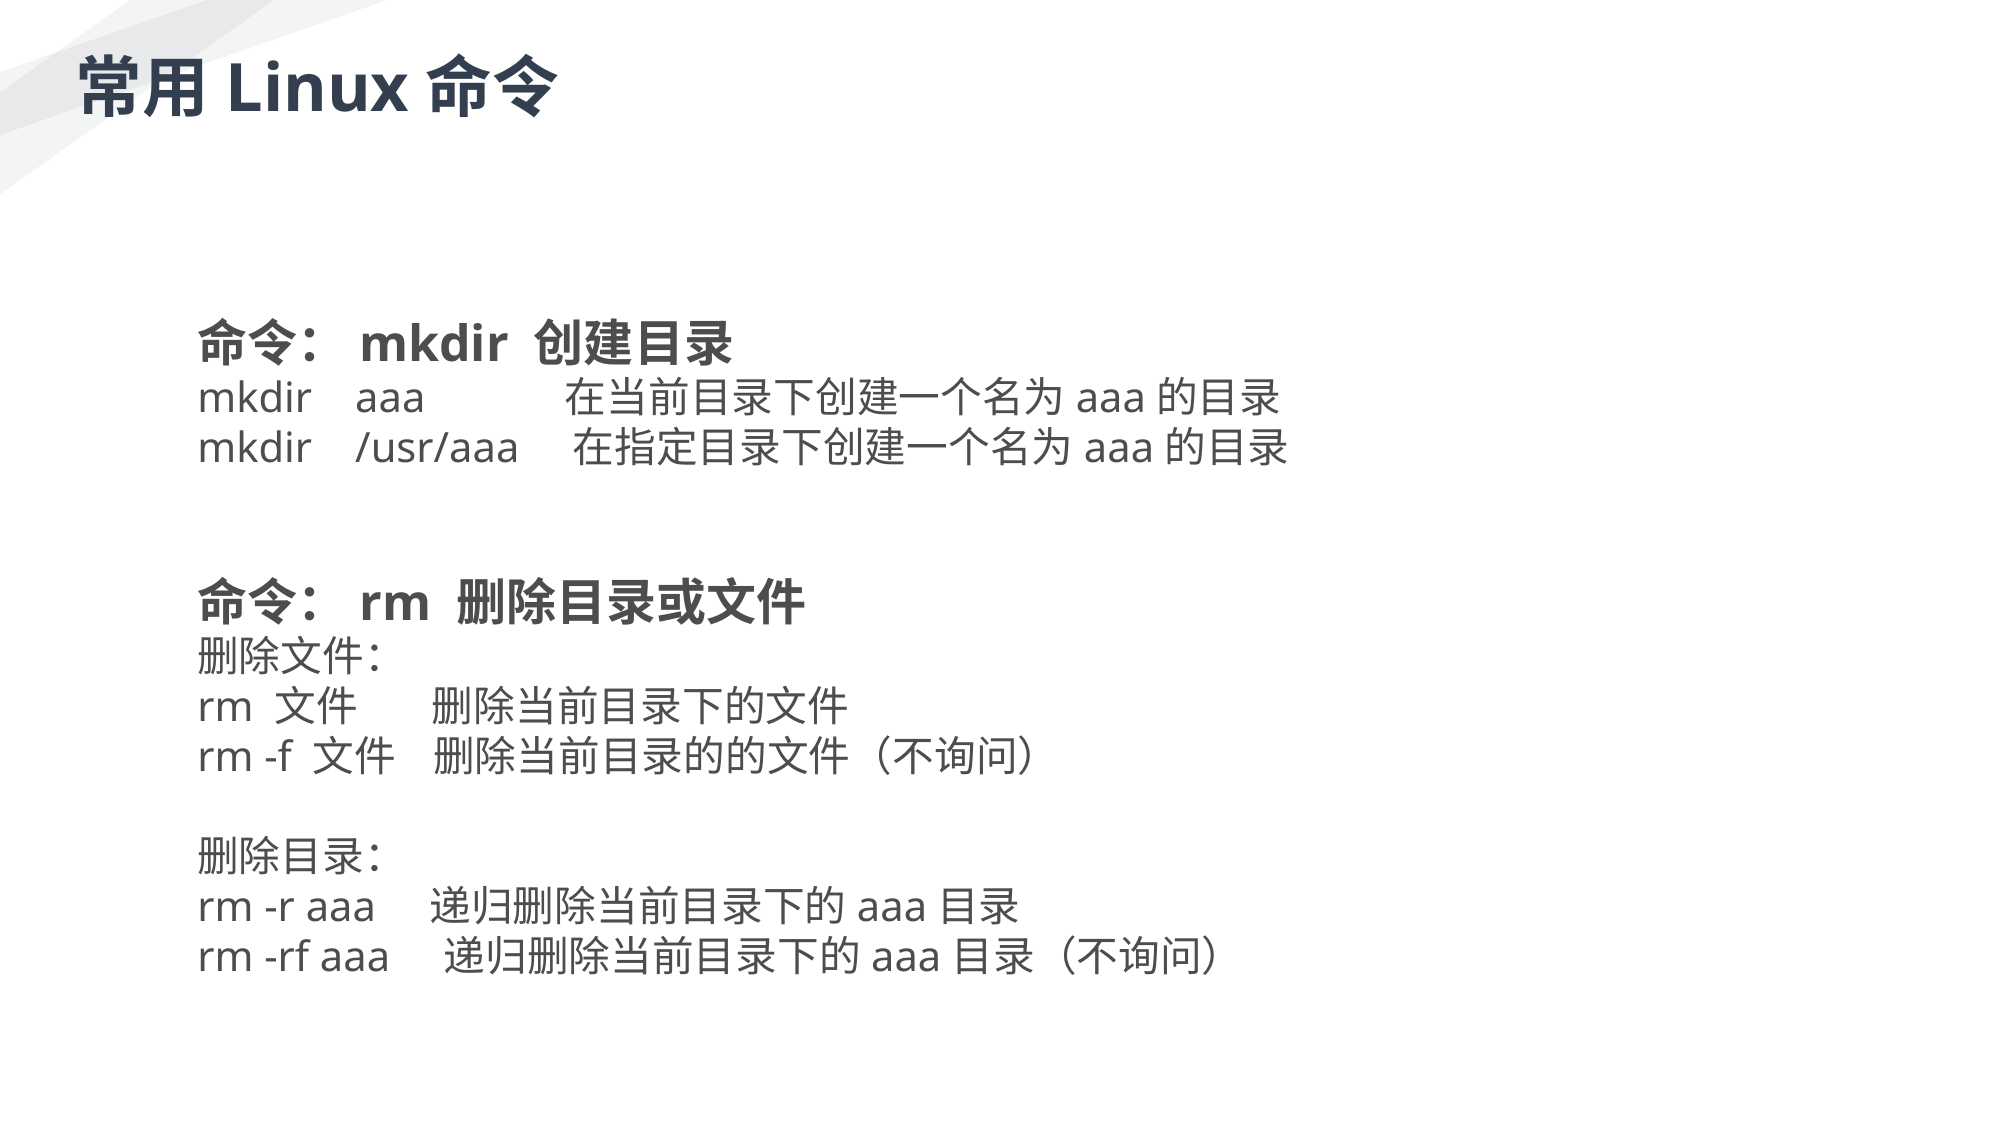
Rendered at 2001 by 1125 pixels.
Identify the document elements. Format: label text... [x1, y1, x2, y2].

text_box 命令：mkdir 创建目录 mkdir aaa 在当前目录下创建一个名为aaa的目录 mkdir /usr/aaa 在指定目录下创建一个名为aaa的目录 [182, 303, 1818, 479]
text_box 命令：rm 删除目录或文件 删除文件： rm 文件 删除当前目录下的文件 rm -f 文件 删除当前目录的的文件（不询问） 删除目录： rm -r aaa 递归删除当前目录下的aaa目录 rm -rf aaa 递归删除当前目录下的aaa目录（不询问） [182, 562, 1818, 988]
list 常用Linux命令 [61, 37, 920, 132]
